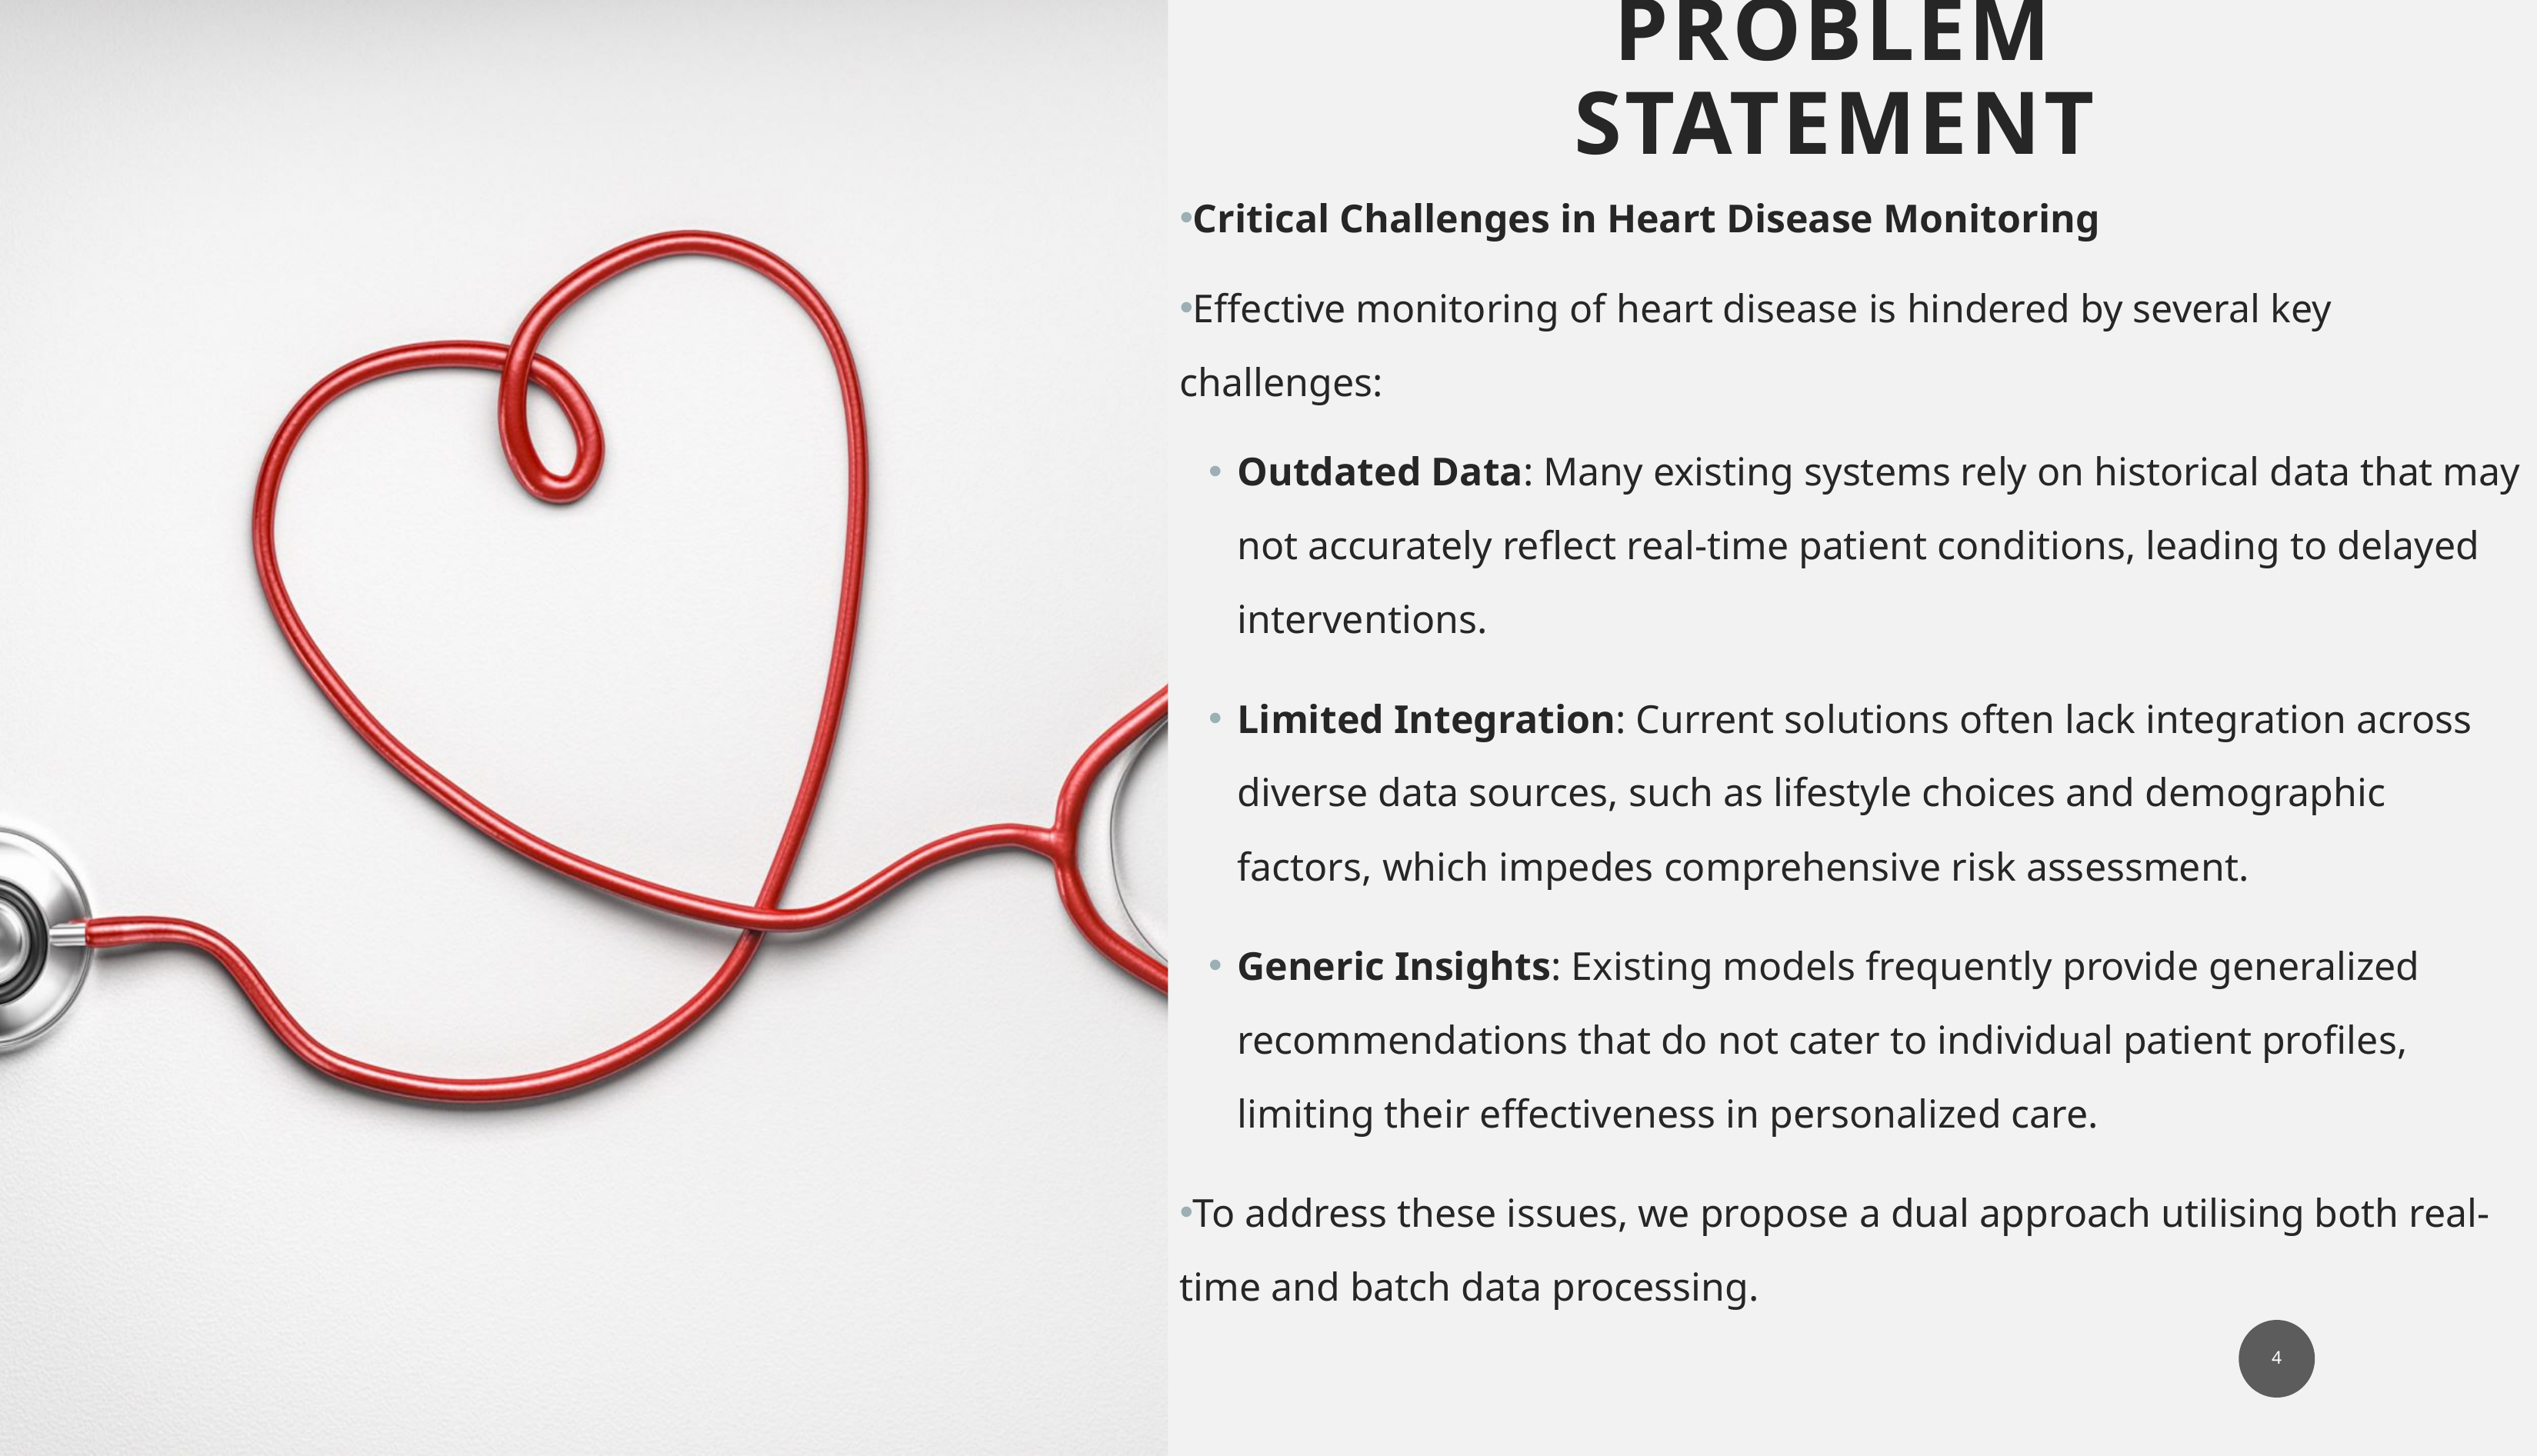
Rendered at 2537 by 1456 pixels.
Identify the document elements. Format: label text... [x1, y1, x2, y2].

slide_number 4 [2239, 1320, 2315, 1398]
picture [0, 0, 1168, 1456]
text_box Critical Challenges in Heart Disease Monitoring Effective monitoring of heart disease is hindered by several key challenges: Outdated Data: Many existing systems rely on historical data that may not accurately reflect real-time patient conditions, leading to delayed interventions. Limited Integration: Current solutions often lack integration across diverse data sources, such as lifestyle choices and demographic factors, which impedes comprehensive risk assessment. Generic Insights: Existing models frequently provide generalized recommendations that do not cater to individual patient profiles, limiting their effectiveness in personalized care. To address these issues, we propose a dual approach utilising both real-time and batch data processing. [1168, 160, 2537, 1398]
text_box PROBLEM STATEMENT [1329, 0, 2340, 160]
